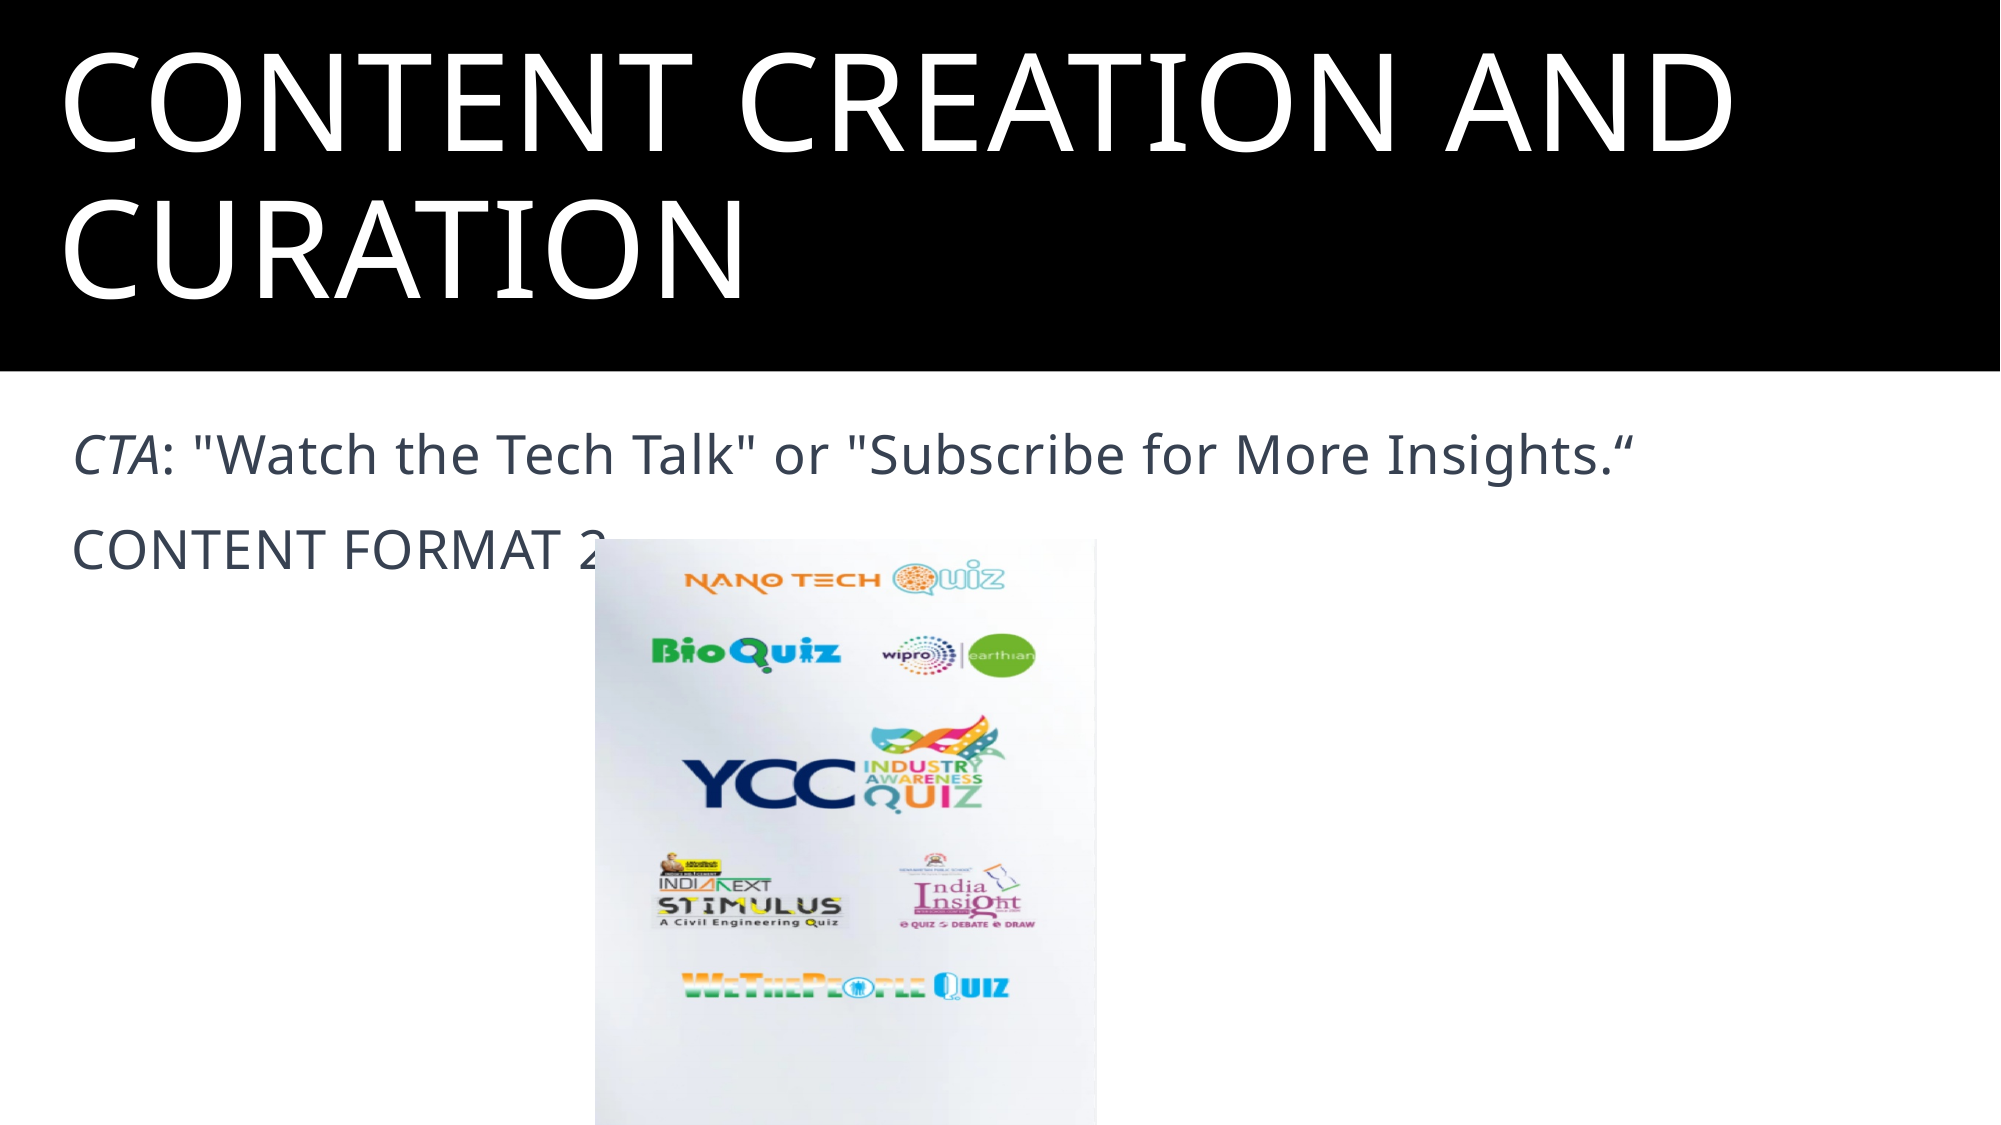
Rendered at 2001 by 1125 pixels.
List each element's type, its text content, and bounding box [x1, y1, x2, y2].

picture [595, 539, 1097, 1125]
list CTA: "Watch the Tech Talk" or "Subscribe for More Insights.“ CONTENT FORMAT 2: [56, 318, 2000, 1019]
title CONTENT CREATION AND CURATION [42, 25, 1958, 337]
